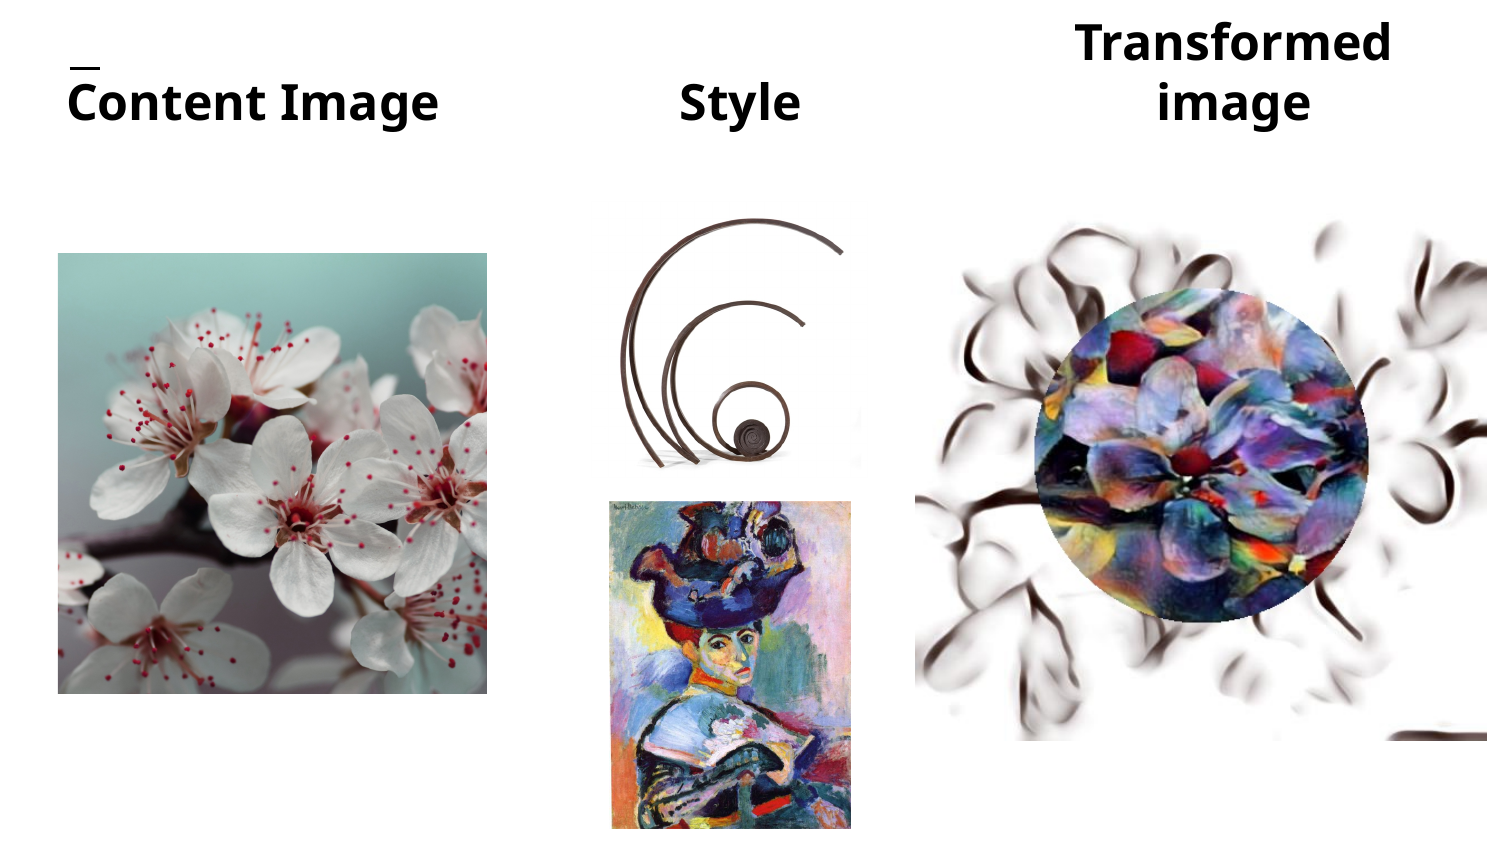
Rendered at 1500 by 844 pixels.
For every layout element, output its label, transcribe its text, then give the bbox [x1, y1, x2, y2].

picture [915, 169, 1488, 742]
title Transformed image [981, 21, 1487, 145]
picture [591, 201, 869, 479]
picture [609, 501, 851, 829]
title Style [510, 21, 972, 145]
picture [57, 253, 488, 694]
title Content Image [23, 21, 484, 145]
